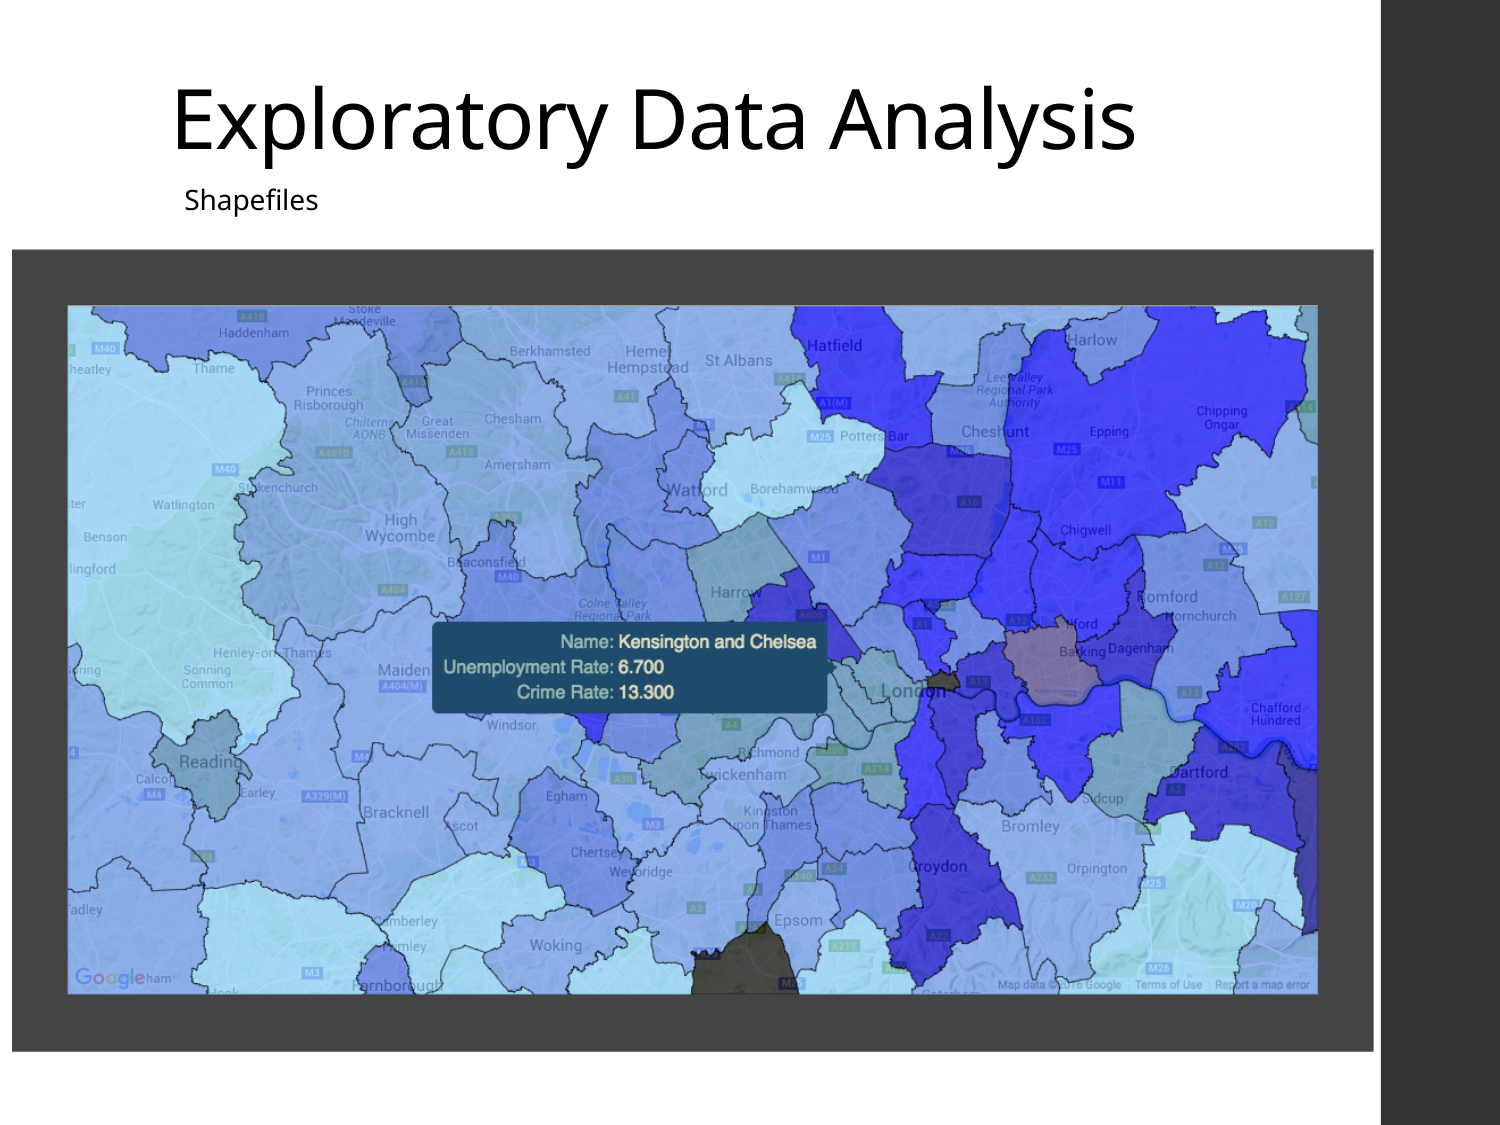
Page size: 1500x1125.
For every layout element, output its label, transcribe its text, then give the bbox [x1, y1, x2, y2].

title Exploratory Data Analysis [155, 60, 1348, 175]
picture [12, 249, 1377, 1053]
text_box Shapefiles [169, 174, 334, 224]
